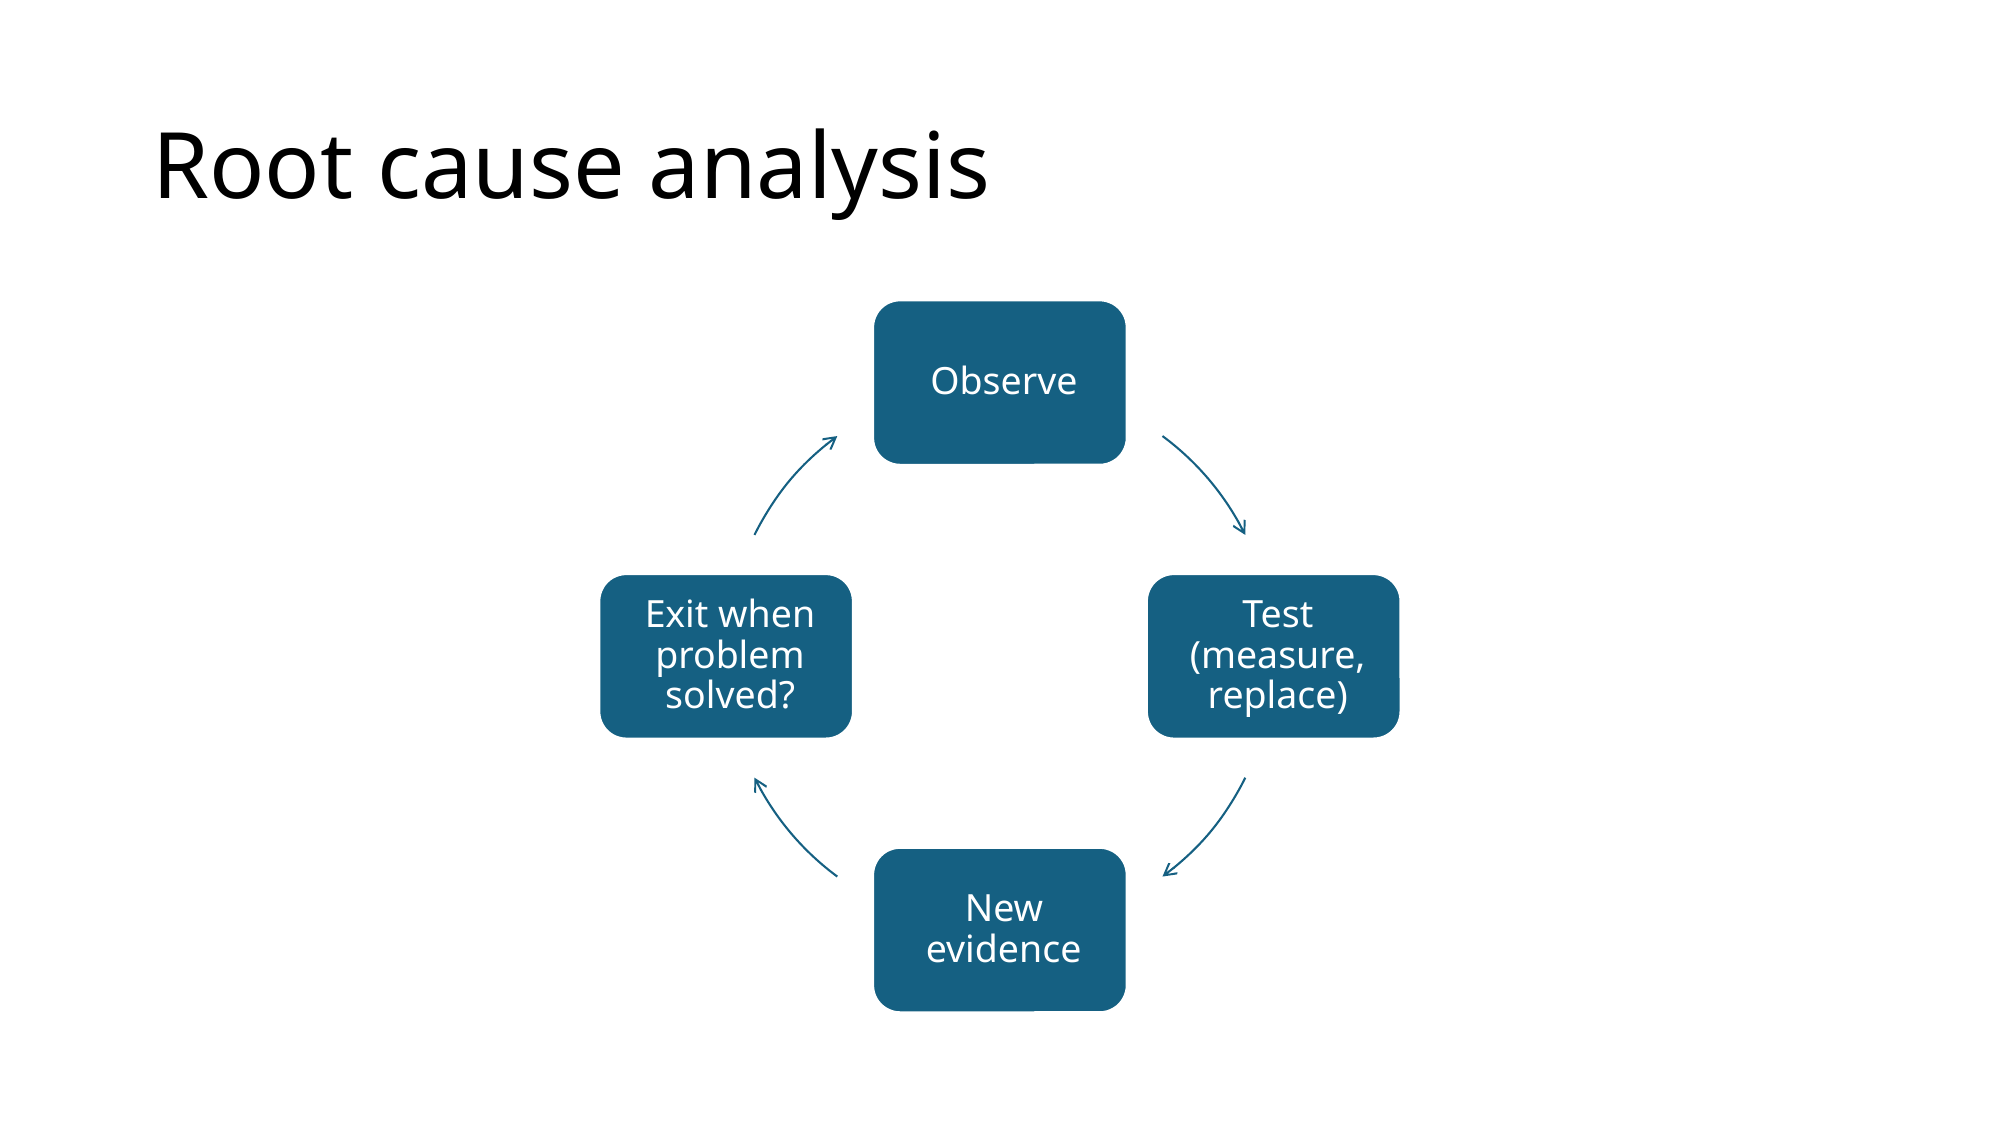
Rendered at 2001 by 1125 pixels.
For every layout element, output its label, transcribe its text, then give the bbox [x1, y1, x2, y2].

title Root cause analysis [137, 59, 1863, 278]
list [136, 298, 1863, 1014]
